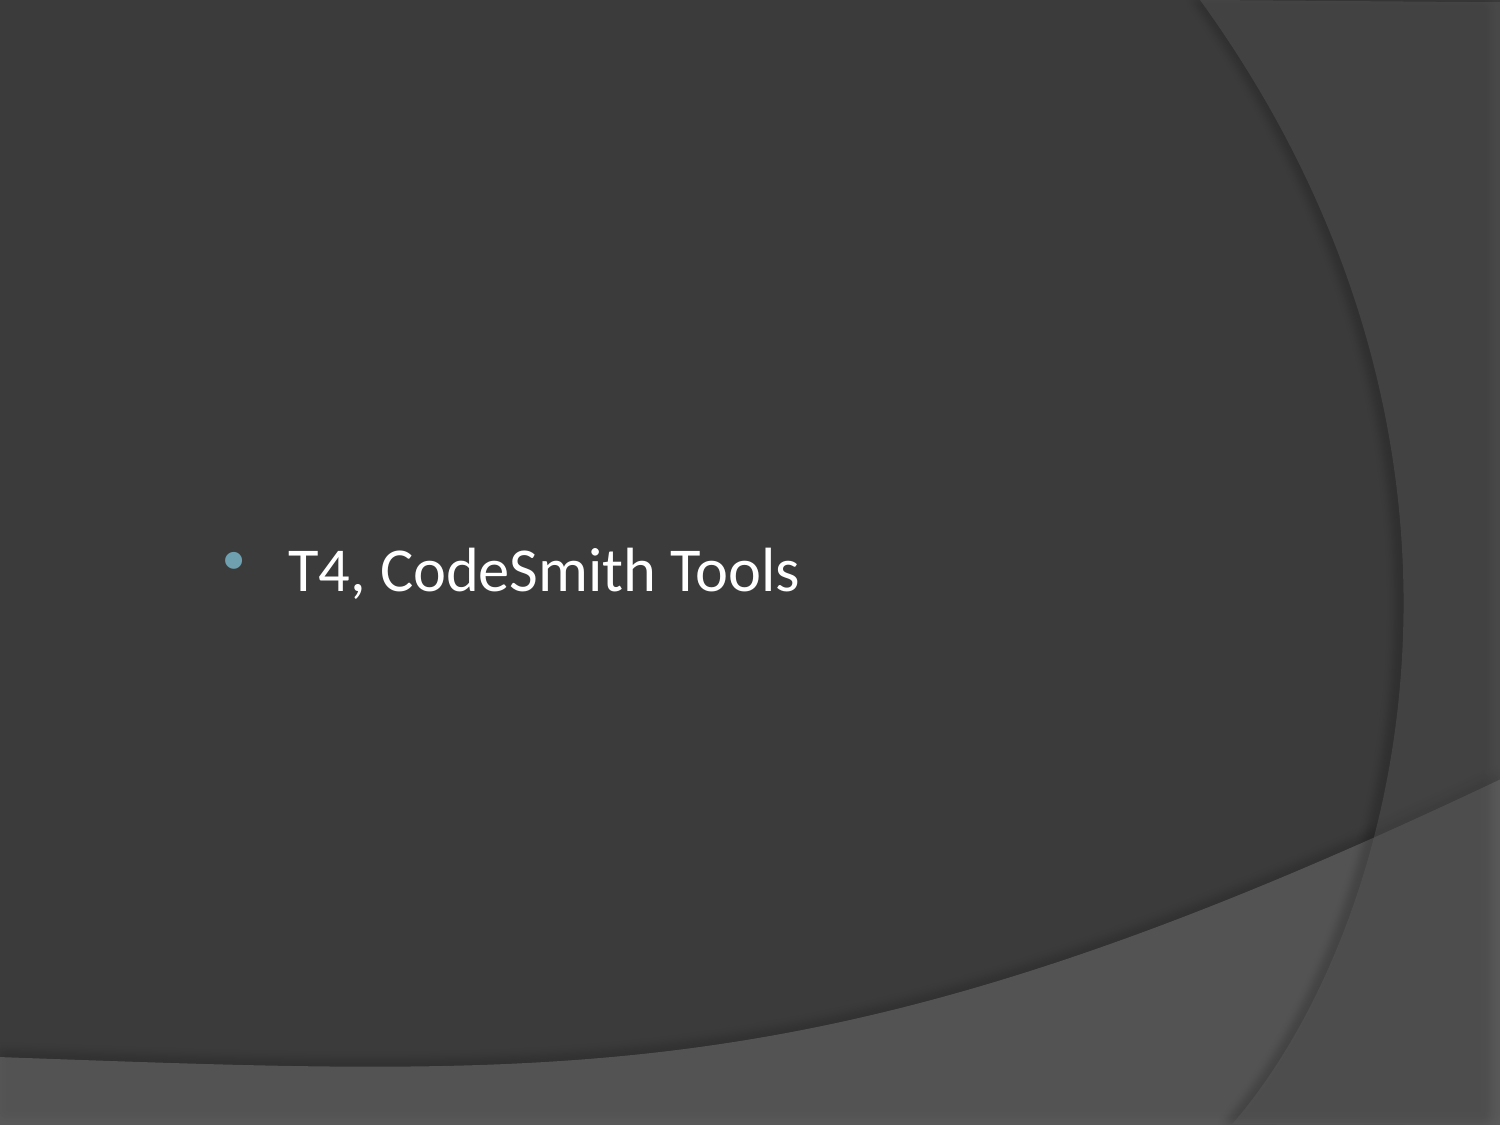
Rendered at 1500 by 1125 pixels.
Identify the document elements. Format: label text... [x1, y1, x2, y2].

list T4, CodeSmith Tools [204, 77, 1442, 1056]
